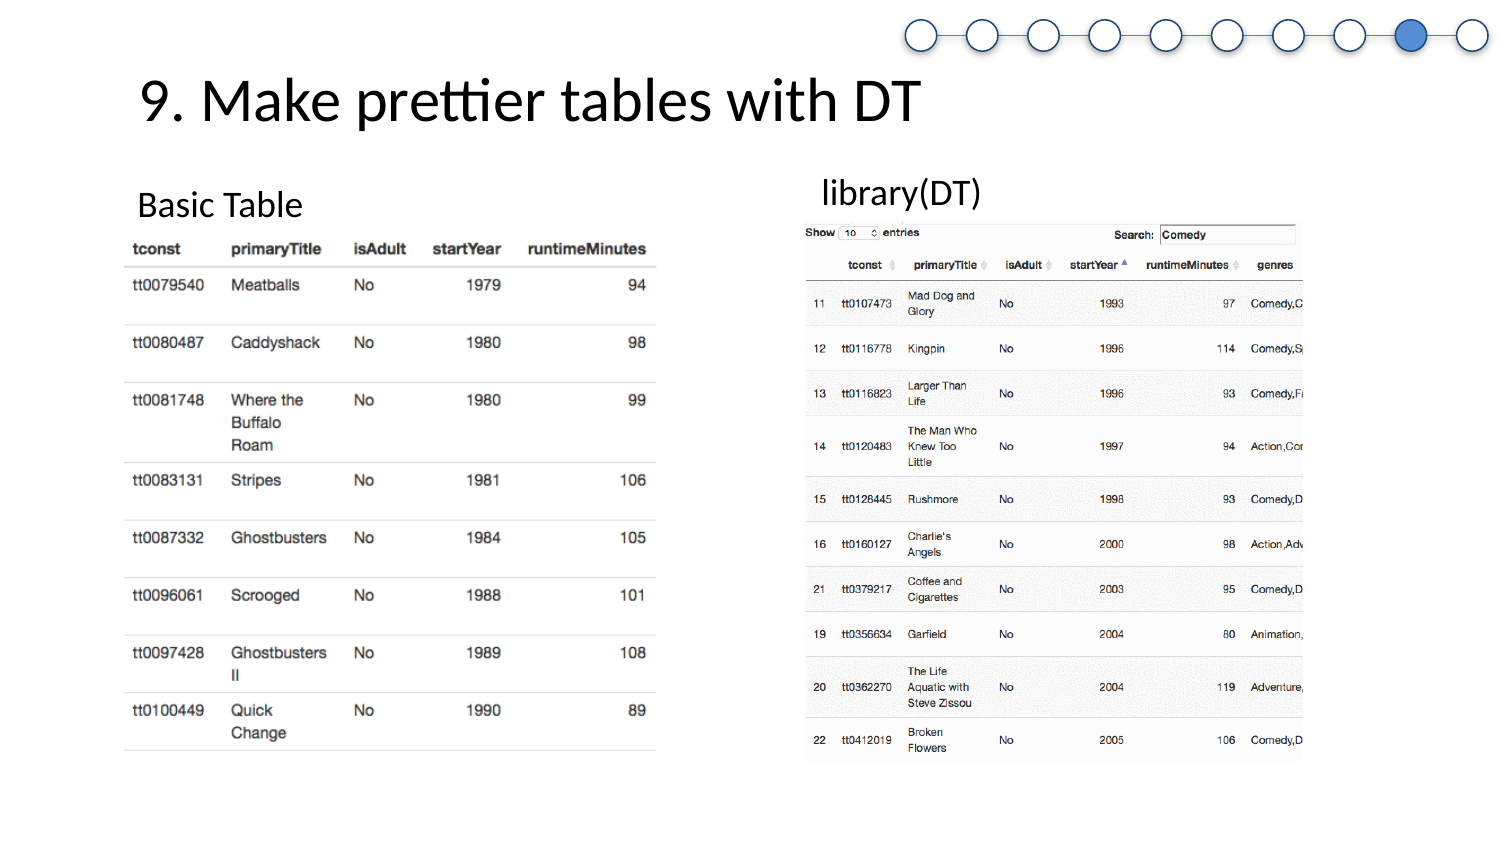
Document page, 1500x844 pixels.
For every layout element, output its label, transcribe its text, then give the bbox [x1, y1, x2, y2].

text_box library(DT) [806, 160, 997, 219]
text_box Basic Table [122, 172, 327, 232]
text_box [905, 19, 1489, 52]
picture [123, 232, 657, 761]
text_box 9. Make prettier tables with DT [123, 51, 1351, 141]
picture [804, 221, 1303, 761]
